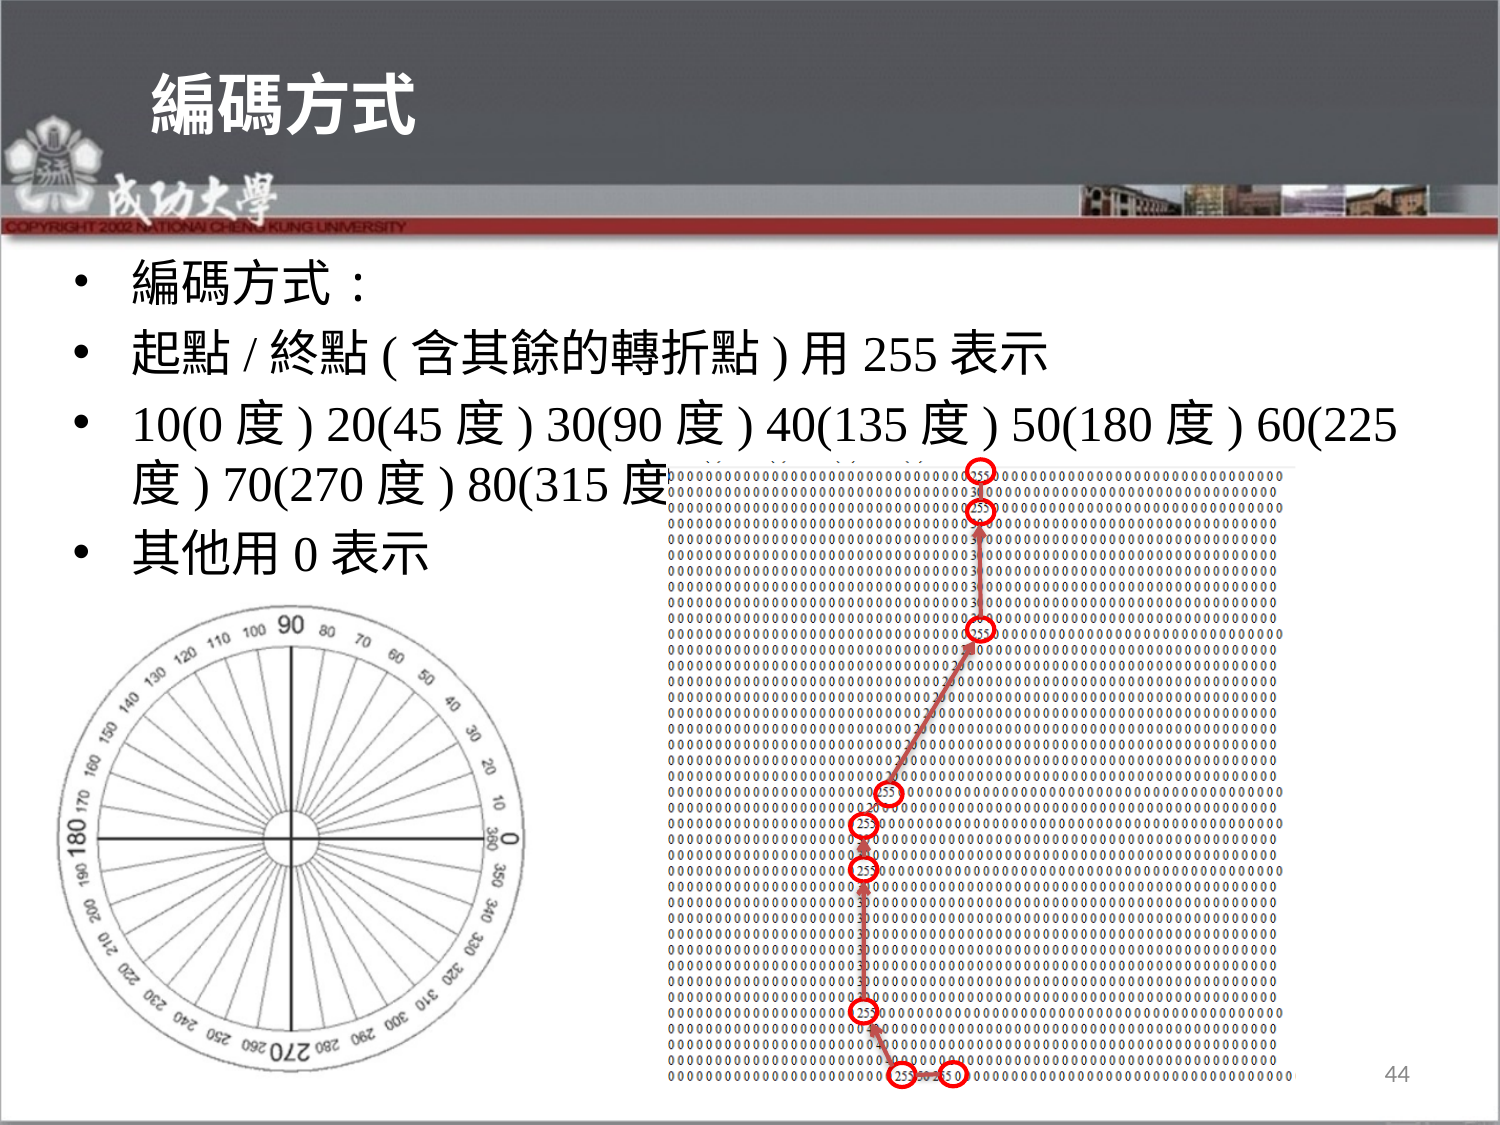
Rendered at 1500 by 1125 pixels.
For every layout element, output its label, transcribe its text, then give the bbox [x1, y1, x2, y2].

picture [0, 0, 1500, 1125]
slide_number 44 [1074, 1042, 1425, 1103]
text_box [871, 1022, 893, 1067]
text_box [863, 802, 880, 814]
title 編碼方式 [135, 45, 1425, 161]
list 編碼方式: 起點/終點(含其餘的轉折點)用255表示 10(0度) 20(45度) 30(90度) 40(135度) 50(180度) 60(225度) 70(270度) 80(315度) 其他用0表示 [41, 243, 1459, 1041]
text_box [888, 640, 975, 783]
